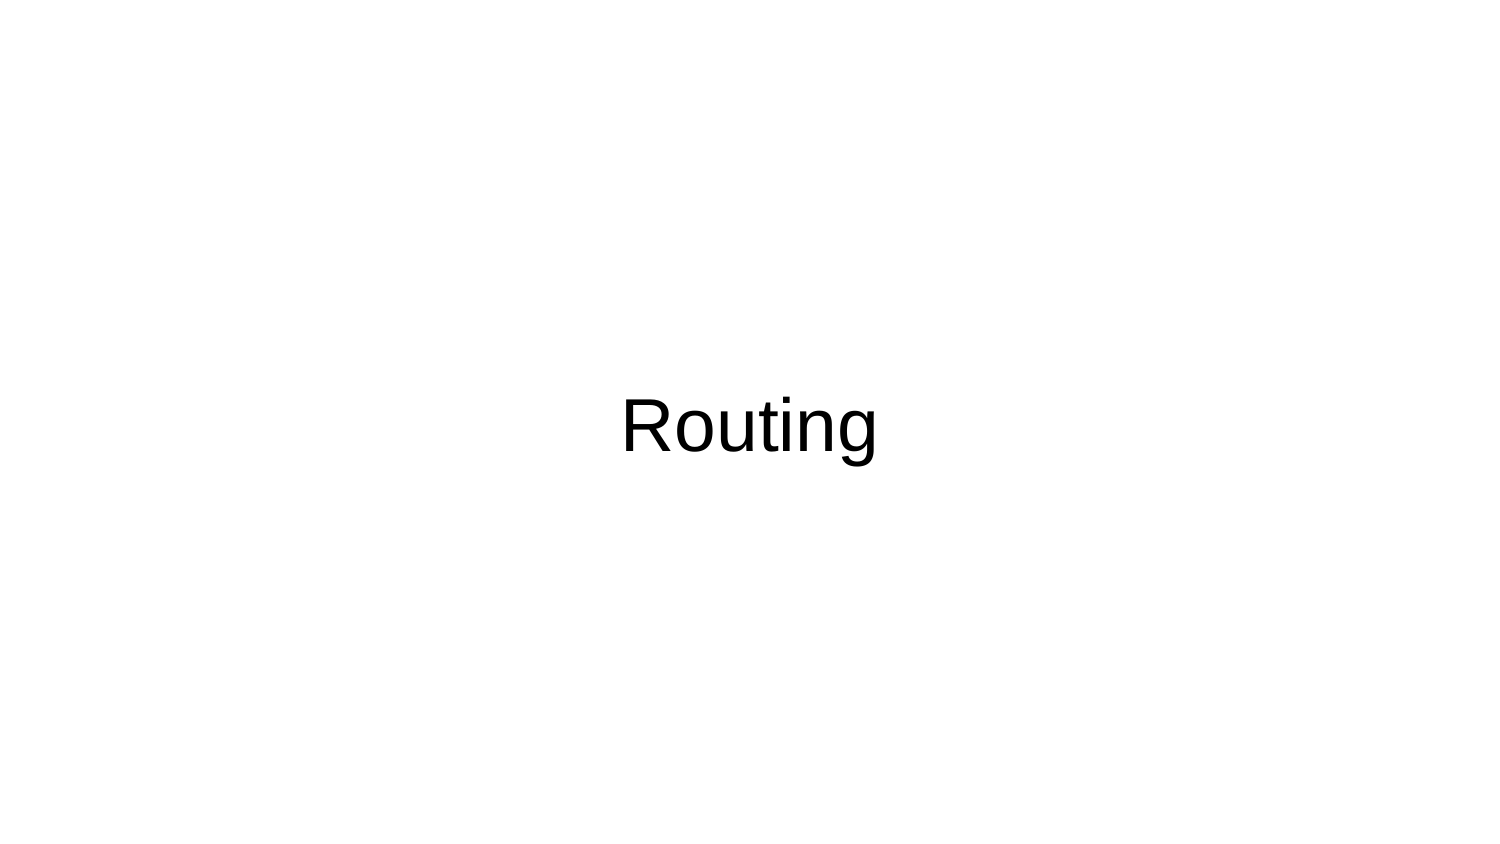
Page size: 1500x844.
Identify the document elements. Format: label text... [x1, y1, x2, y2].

title Routing [51, 352, 1449, 491]
